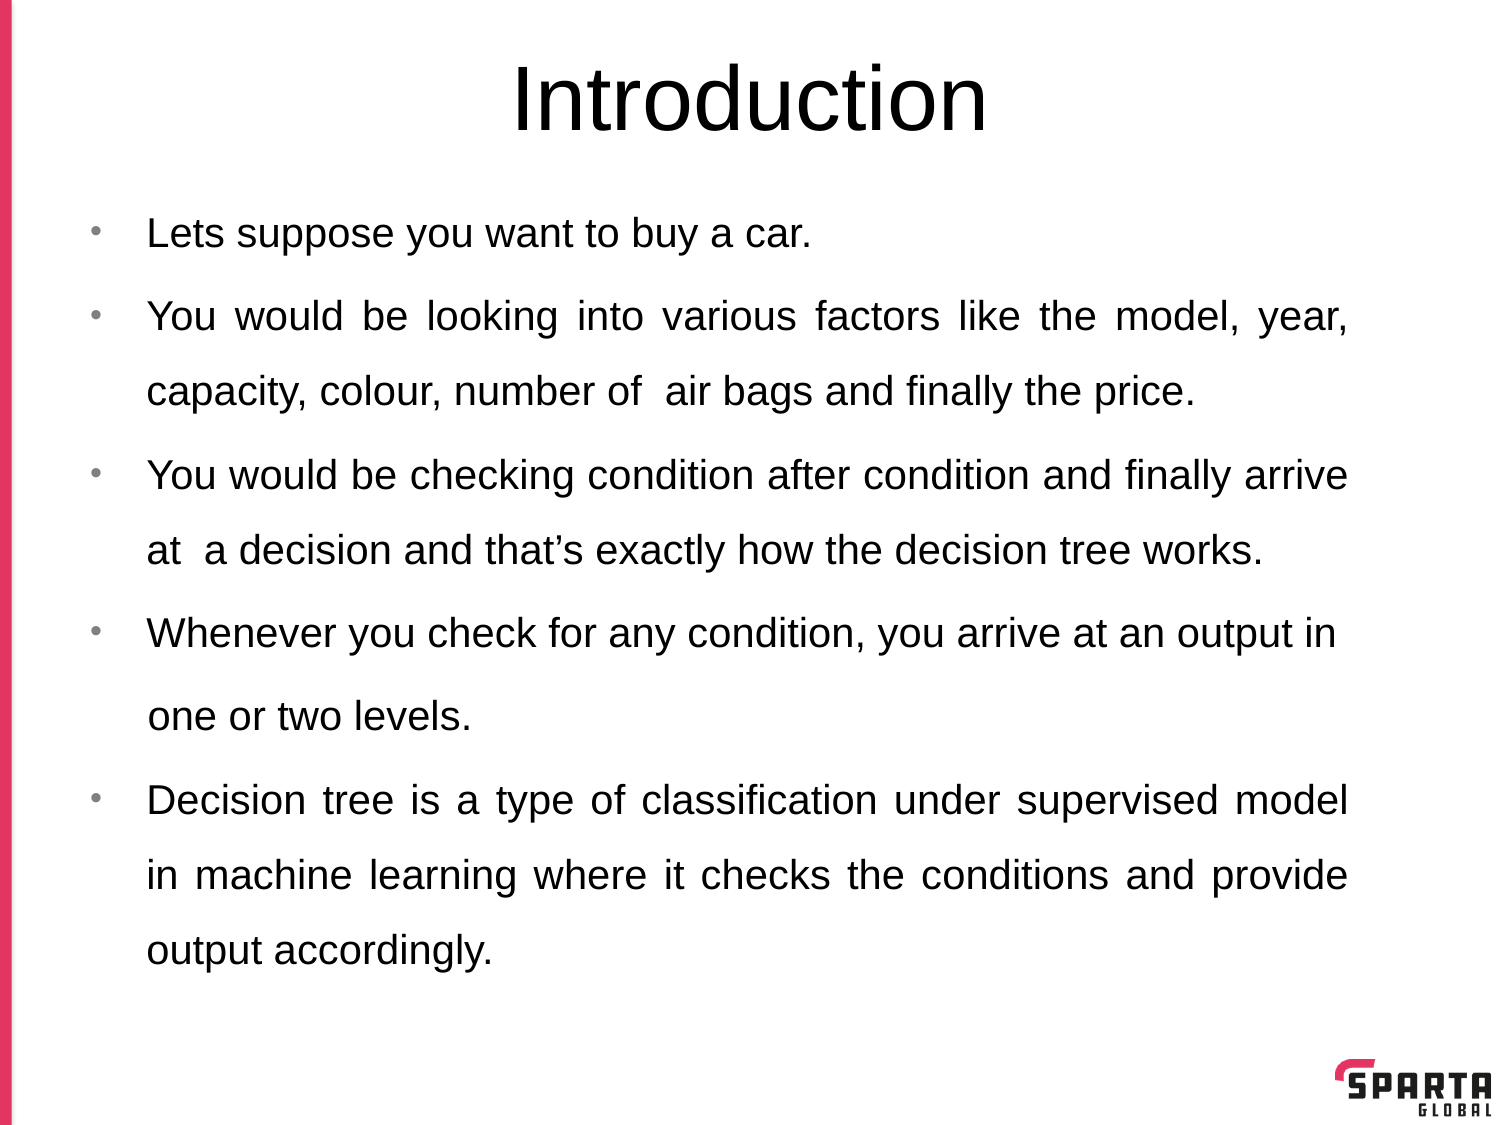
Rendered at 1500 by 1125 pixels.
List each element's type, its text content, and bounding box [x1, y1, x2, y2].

picture [1335, 1059, 1492, 1117]
title Introduction [75, 0, 1425, 188]
list Lets suppose you want to buy a car. You would be looking into various factors like the model, year, capacity, colour, number of air bags and finally the price. You would be checking condition after condition and finally arrive at a decision and that’s exactly how the decision tree works. Whenever you check for any condition, you arrive at an output in one or two levels. Decision tree is a type of classification under supervised model in machine learning where it checks the conditions and provide output accordingly. [75, 173, 1365, 1034]
